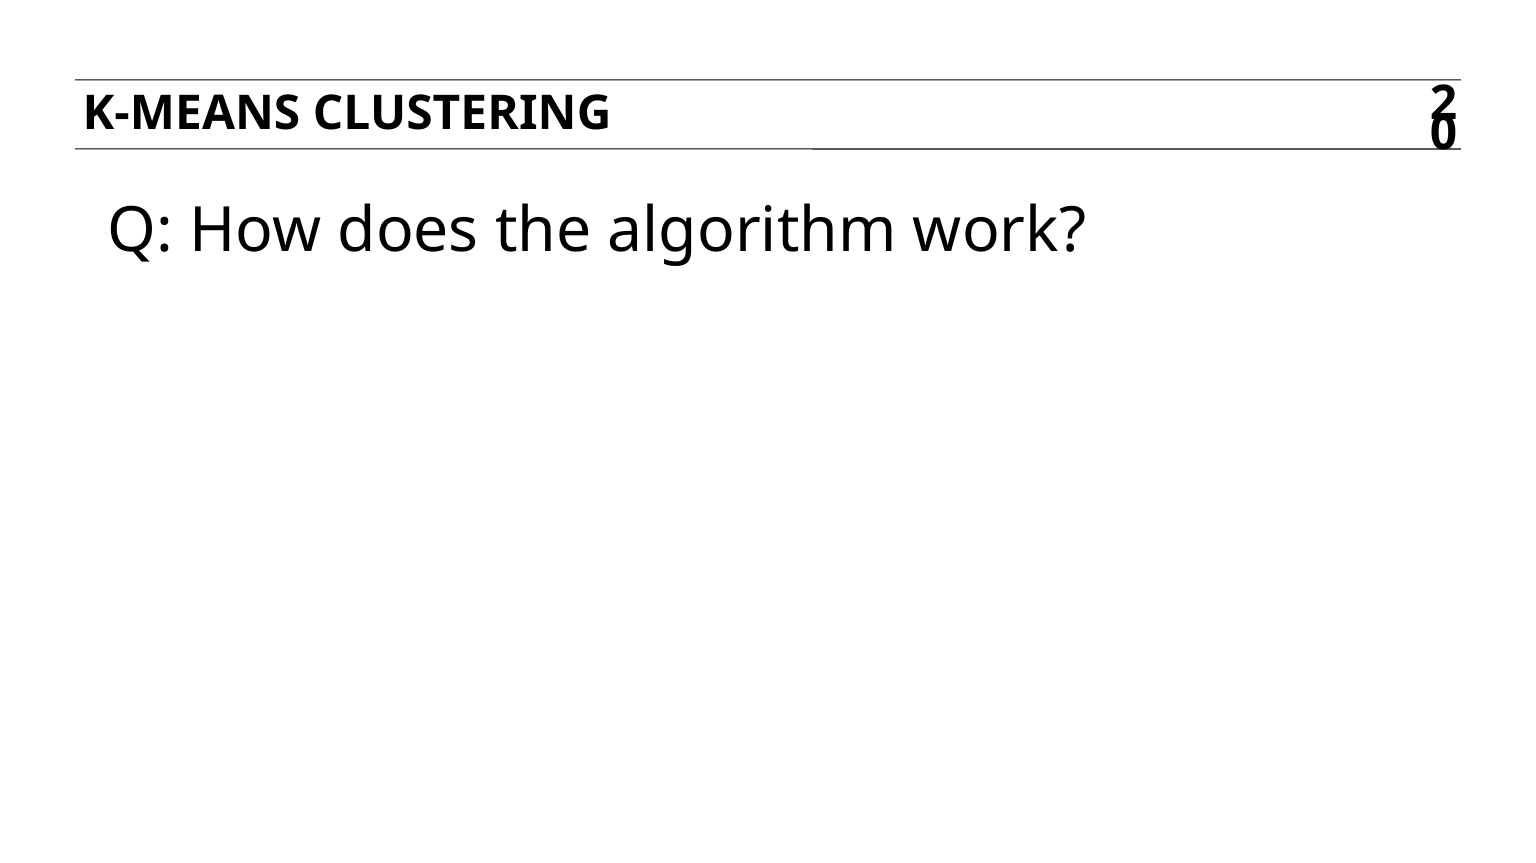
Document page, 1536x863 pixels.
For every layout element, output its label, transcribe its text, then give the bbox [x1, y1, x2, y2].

slide_number 20 [1419, 86, 1461, 138]
text_box Q: How does the algorithm work? [92, 181, 1468, 271]
list K-means clustering [67, 81, 1118, 132]
